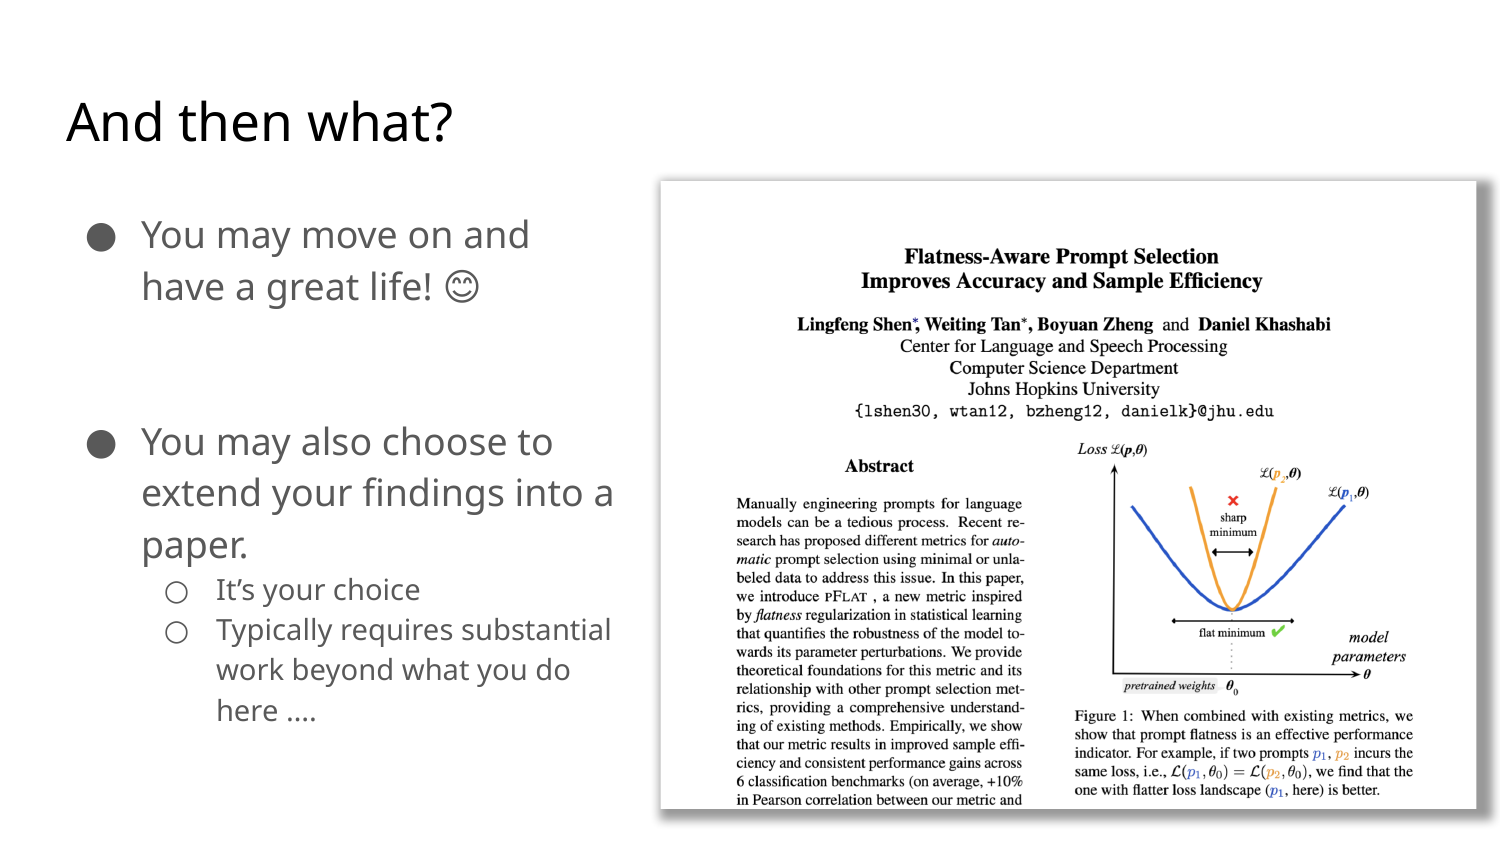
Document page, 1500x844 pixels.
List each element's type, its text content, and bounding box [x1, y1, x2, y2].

list You may move on and have a great life! 😊 You may also choose to extend your findings into a paper. It’s your choice Typically requires substantial work beyond what you do here …. [51, 189, 648, 750]
picture [660, 180, 1477, 810]
title And then what? [51, 72, 1449, 167]
